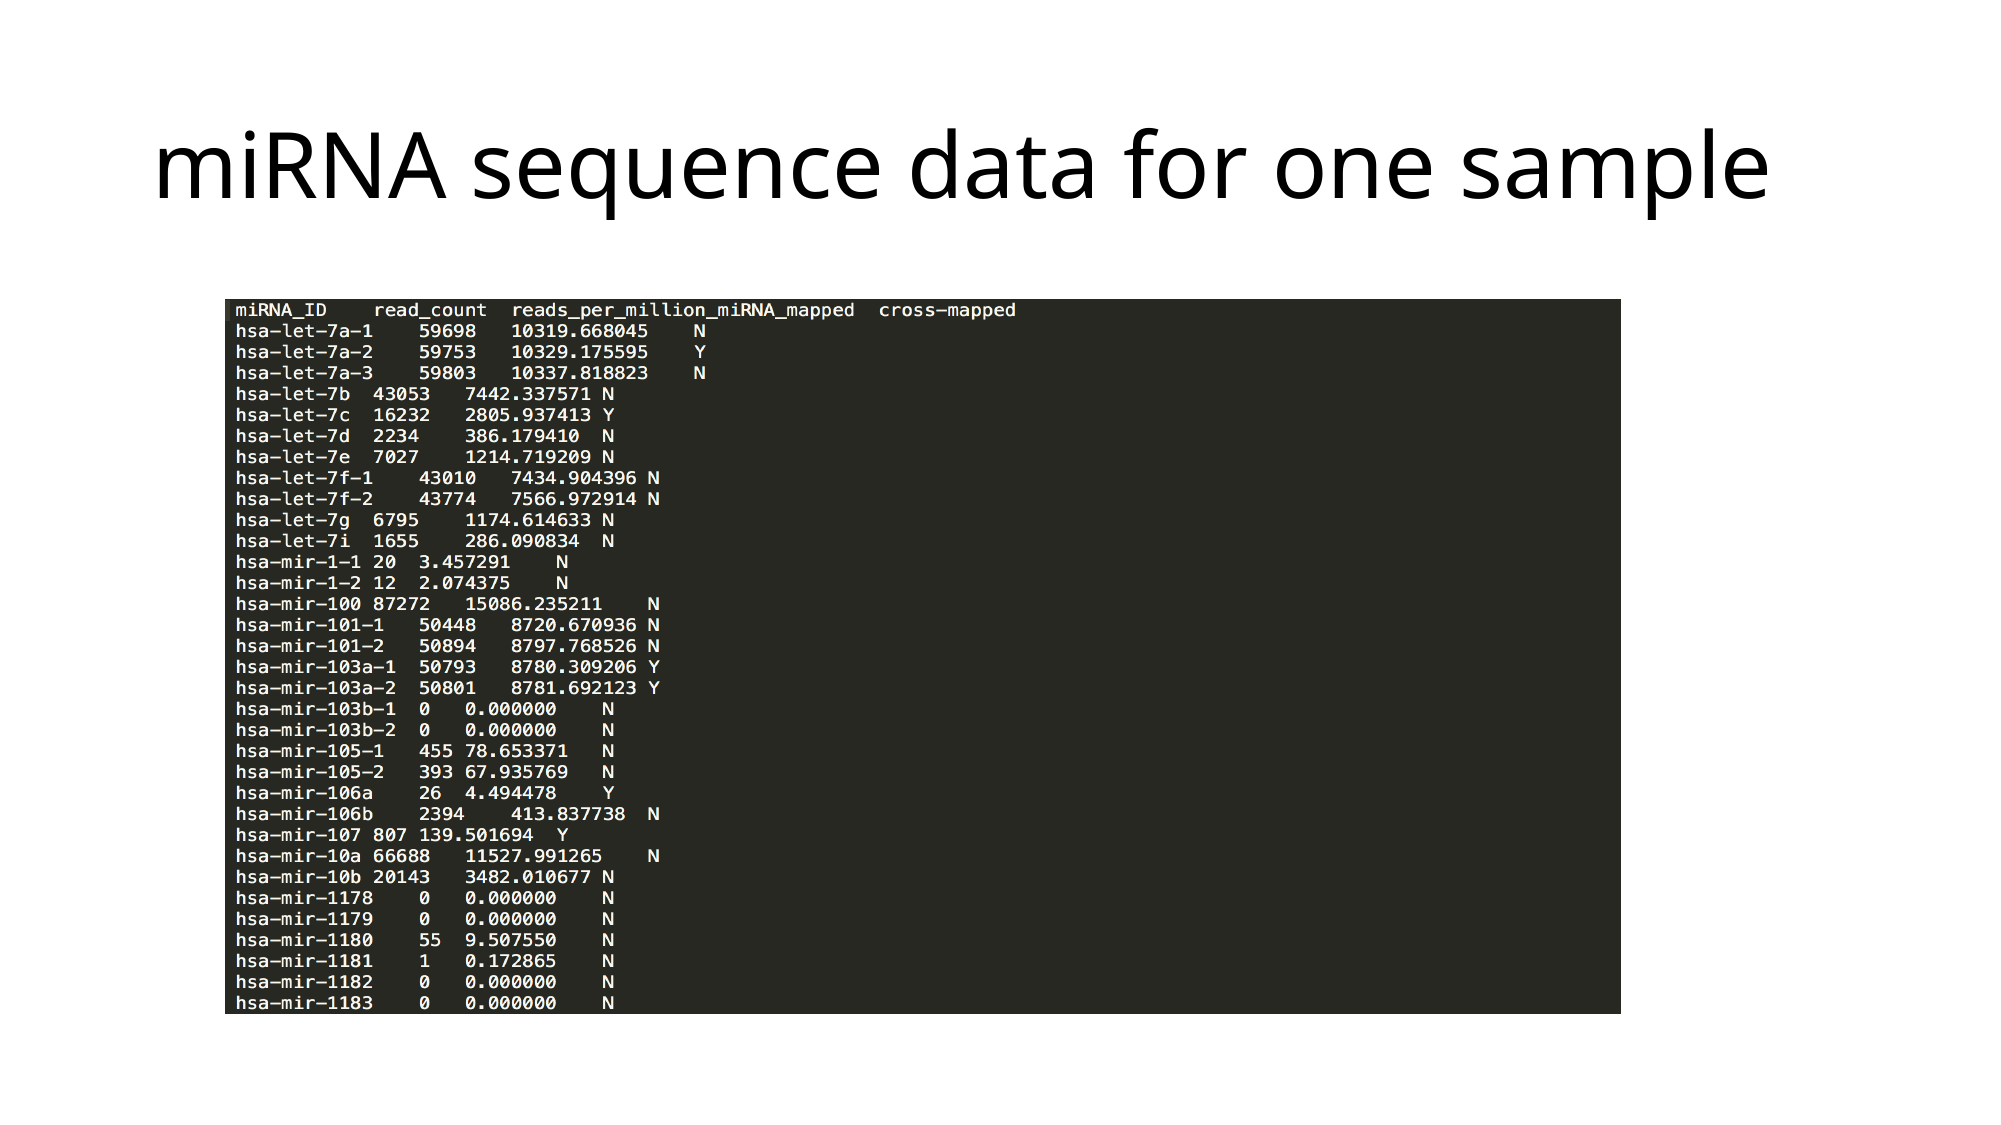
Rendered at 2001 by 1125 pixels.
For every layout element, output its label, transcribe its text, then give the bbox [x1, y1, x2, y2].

title miRNA sequence data for one sample [137, 59, 1863, 278]
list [224, 299, 1621, 1014]
